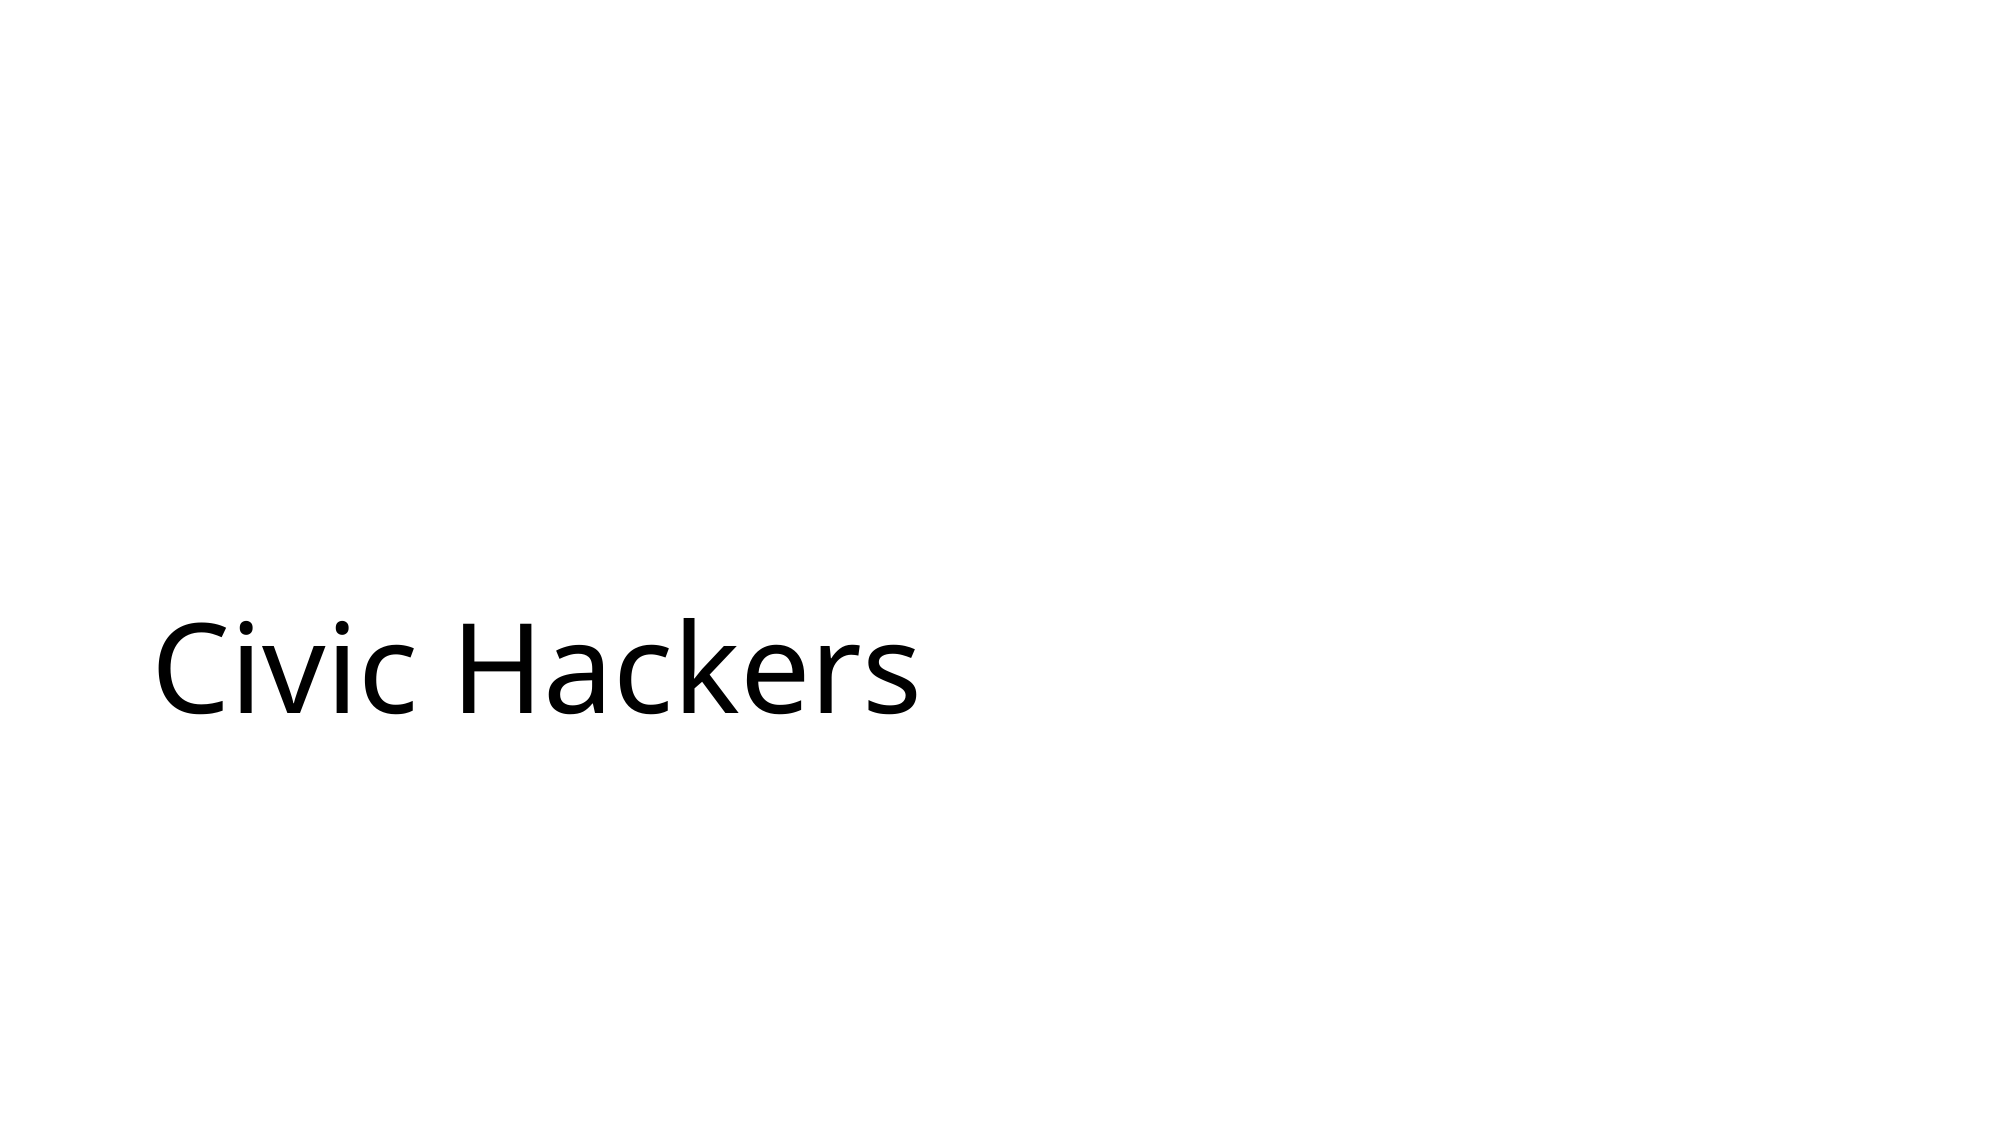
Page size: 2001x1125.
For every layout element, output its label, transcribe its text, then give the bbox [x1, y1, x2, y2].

title Civic Hackers [136, 280, 1862, 749]
